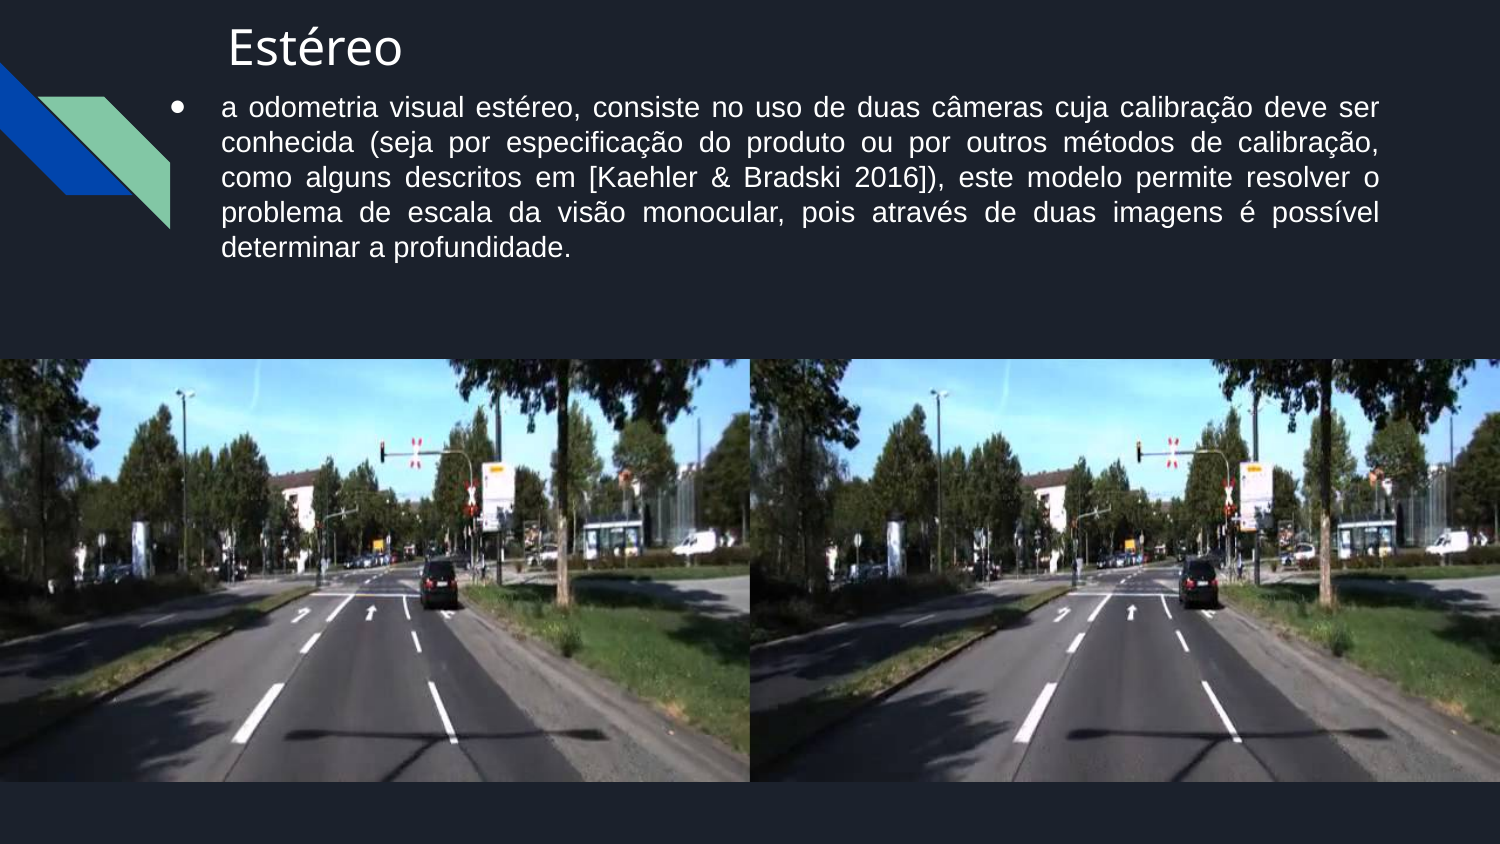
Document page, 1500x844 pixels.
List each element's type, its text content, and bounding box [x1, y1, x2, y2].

title Estéreo [212, 0, 1368, 73]
list a odometria visual estéreo, consiste no uso de duas câmeras cuja calibração deve ser conhecida (seja por especificação do produto ou por outros métodos de calibração, como alguns descritos em [Kaehler & Bradski 2016]), este modelo permite resolver o problema de escala da visão monocular, pois através de duas imagens é possível determinar a profundidade. [131, 73, 1414, 357]
picture [0, 359, 1500, 782]
